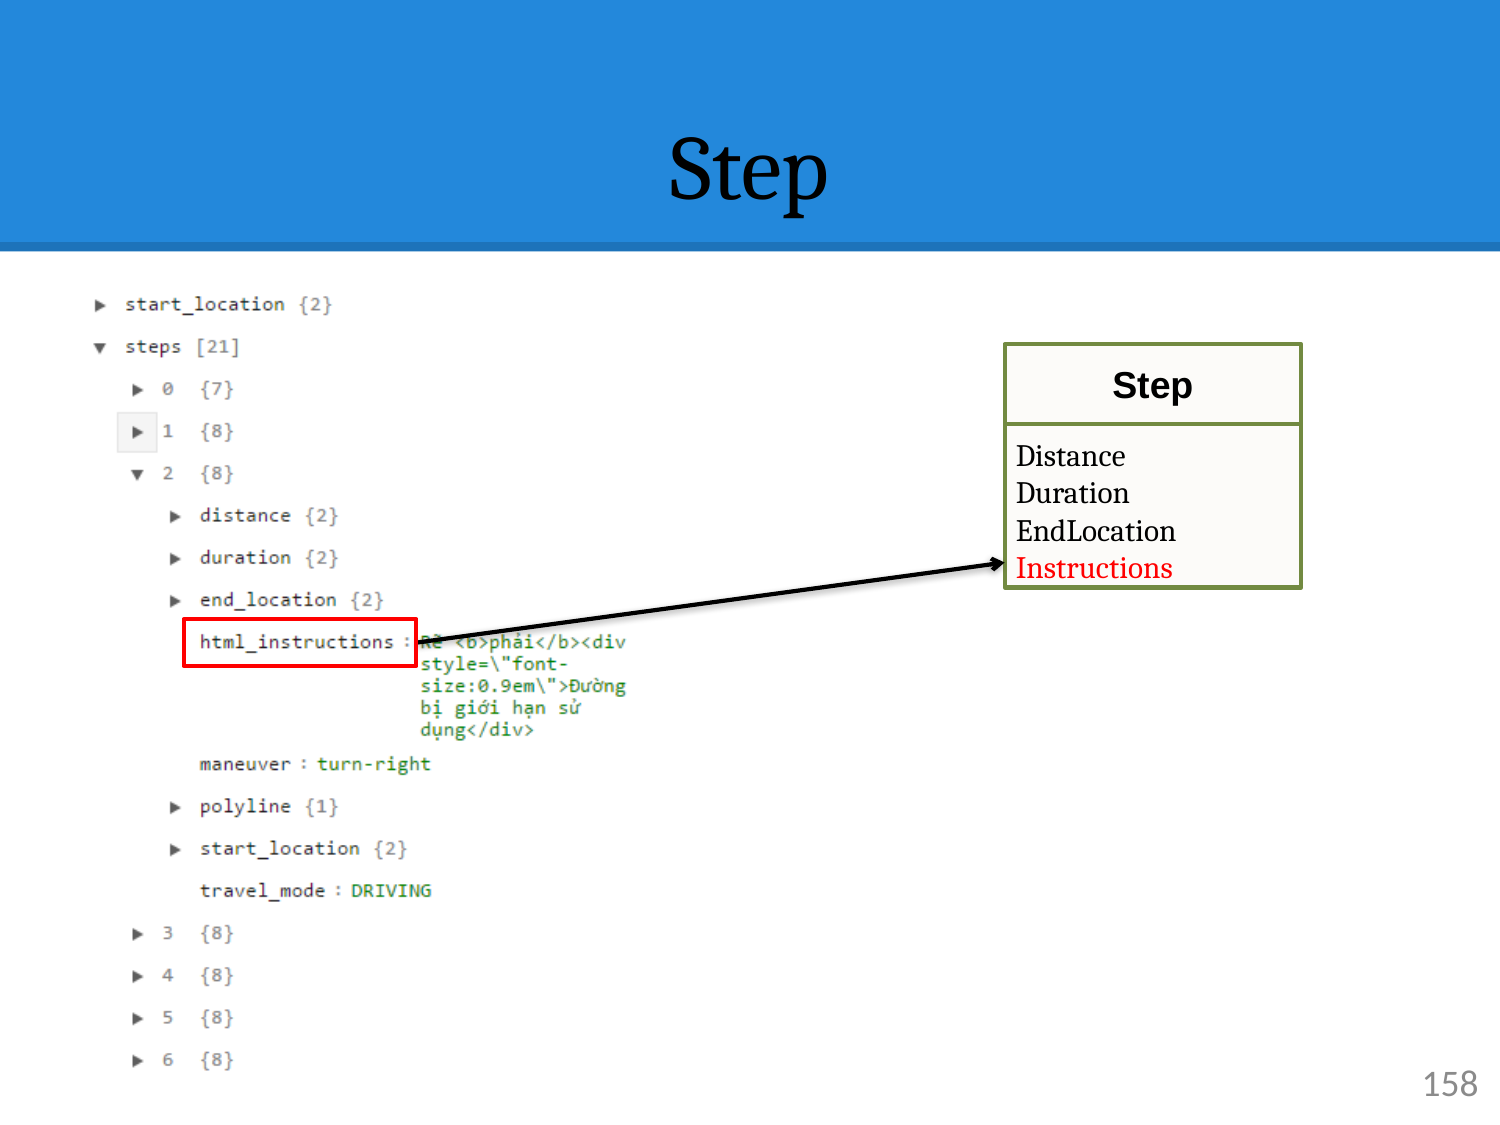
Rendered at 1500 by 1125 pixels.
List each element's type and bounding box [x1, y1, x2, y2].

text_box [416, 344, 1302, 643]
slide_number [1403, 1038, 1494, 1125]
title [75, 45, 1425, 233]
picture [74, 280, 645, 1077]
